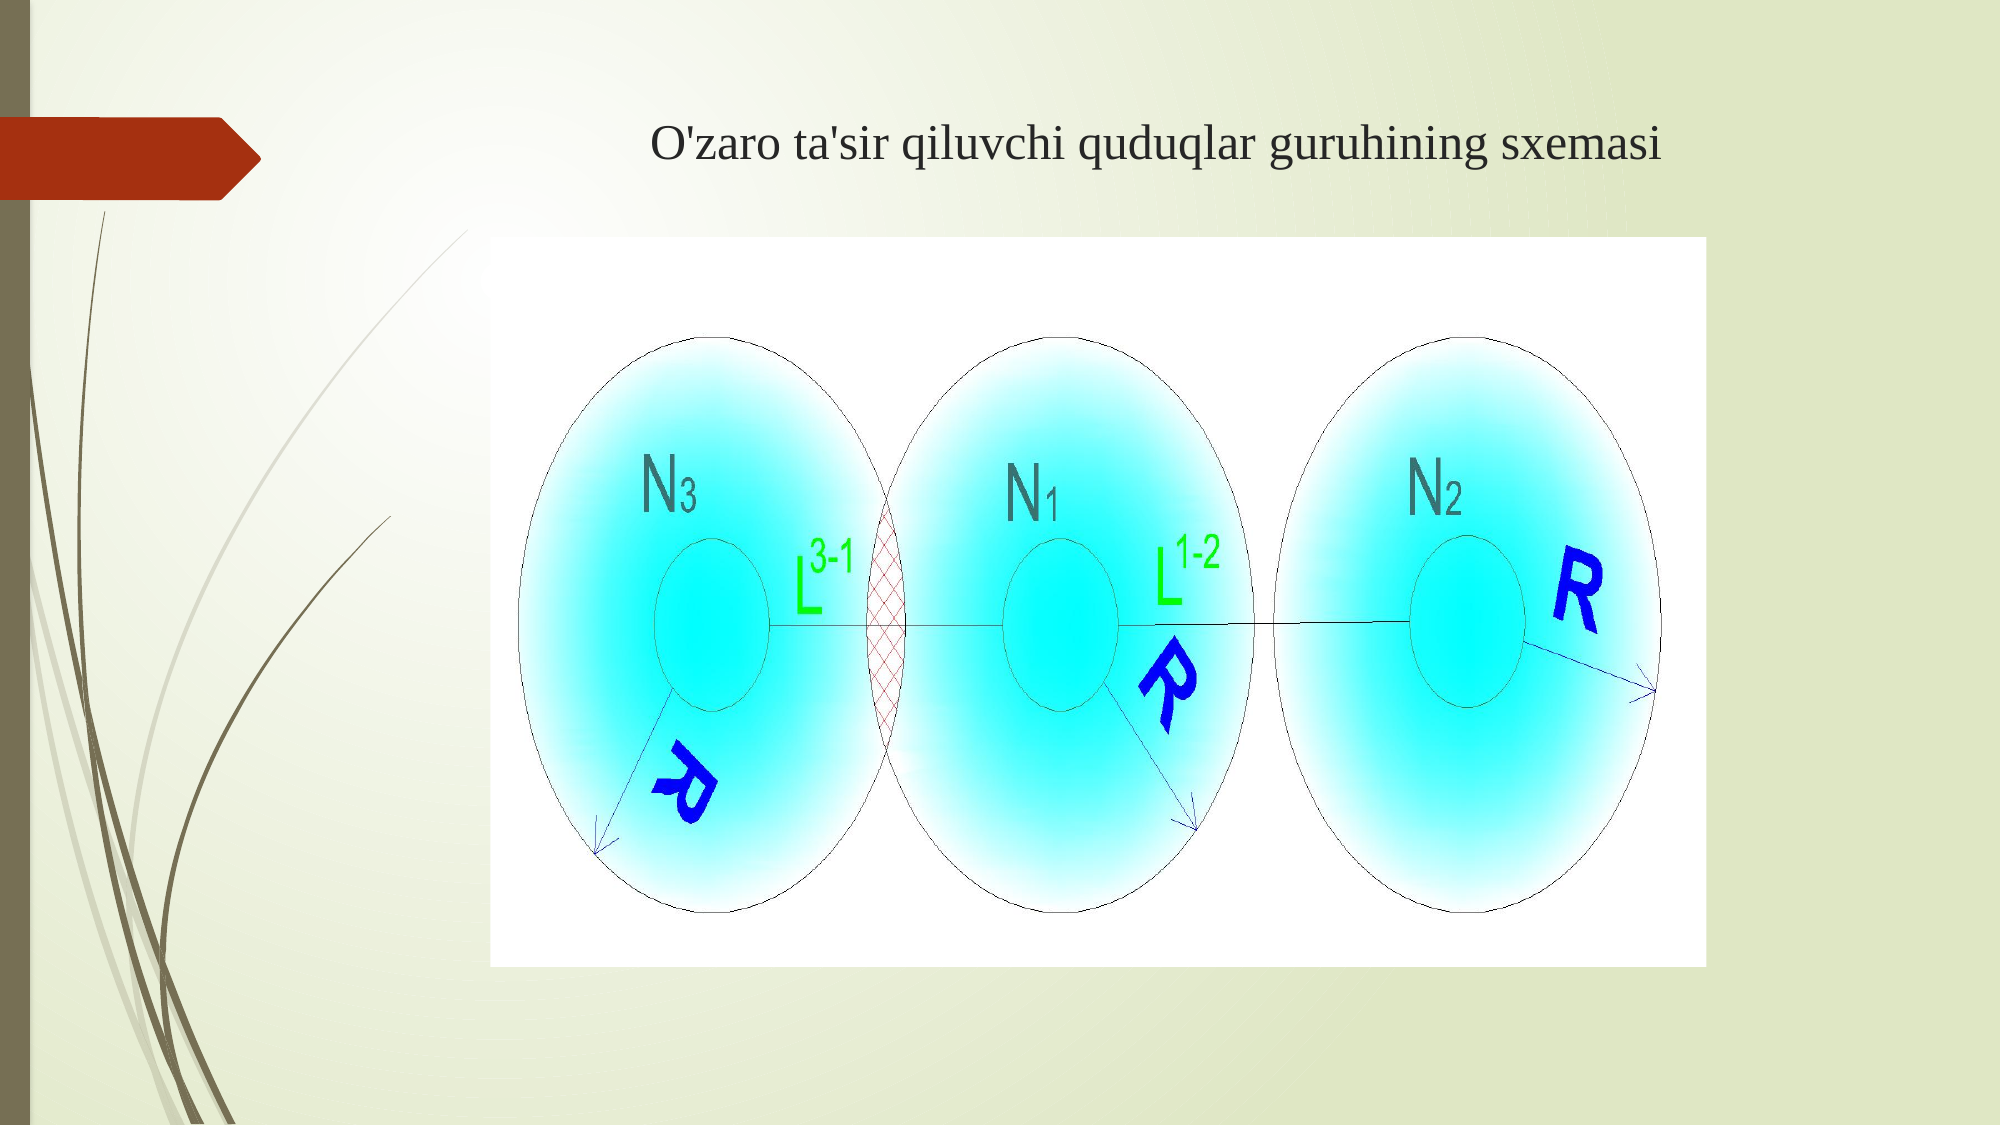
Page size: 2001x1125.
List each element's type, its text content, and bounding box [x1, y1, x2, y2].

title O'zaro ta'sir qiluvchi quduqlar guruhining sxemasi [425, 102, 1888, 220]
picture [490, 236, 1707, 967]
